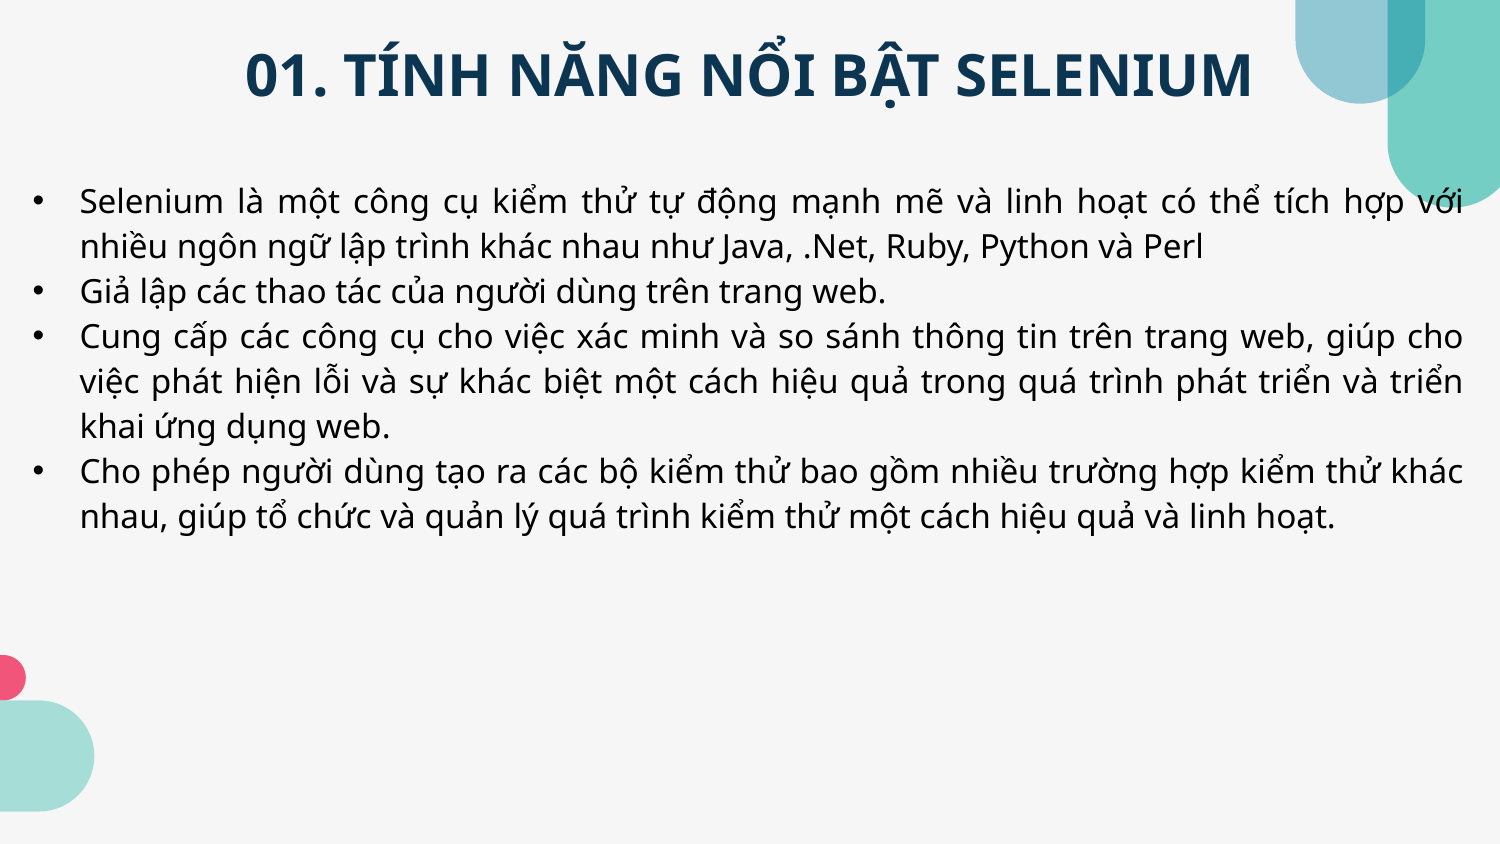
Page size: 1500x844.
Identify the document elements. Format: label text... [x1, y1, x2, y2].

title 01. TÍNH NĂNG NỔI BẬT SELENIUM [49, 23, 1451, 106]
text_box Selenium là một công cụ kiểm thử tự động mạnh mẽ và linh hoạt có thể tích hợp với nhiều ngôn ngữ lập trình khác nhau như Java, .Net, Ruby, Python và Perl Giả lập các thao tác của người dùng trên trang web. Cung cấp các công cụ cho việc xác minh và so sánh thông tin trên trang web, giúp cho việc phát hiện lỗi và sự khác biệt một cách hiệu quả trong quá trình phát triển và triển khai ứng dụng web. Cho phép người dùng tạo ra các bộ kiểm thử bao gồm nhiều trường hợp kiểm thử khác nhau, giúp tổ chức và quản lý quá trình kiểm thử một cách hiệu quả và linh hoạt. [17, 166, 1482, 589]
